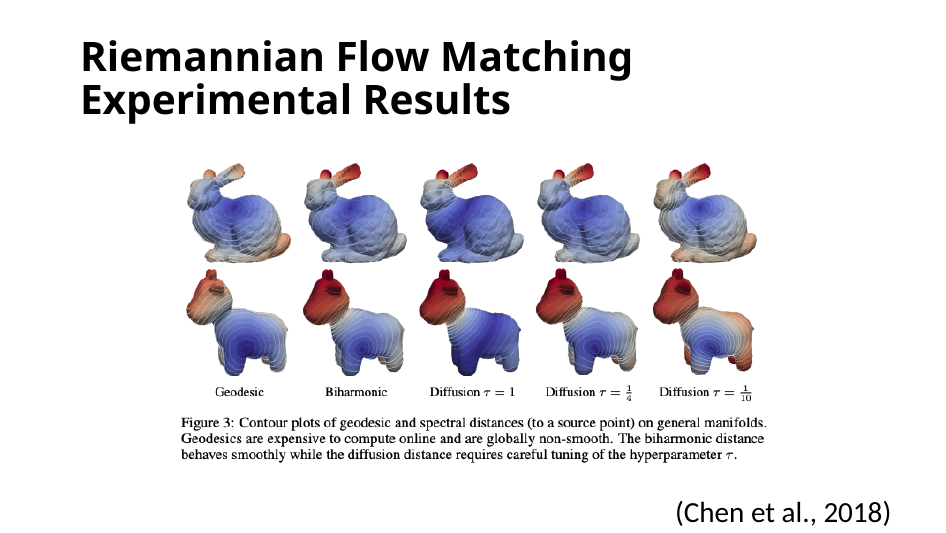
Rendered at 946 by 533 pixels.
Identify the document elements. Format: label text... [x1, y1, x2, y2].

title Riemannian Flow Matching Experimental Results [65, 28, 881, 132]
text_box (Chen et al., 2018) [660, 485, 946, 533]
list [111, 141, 834, 480]
